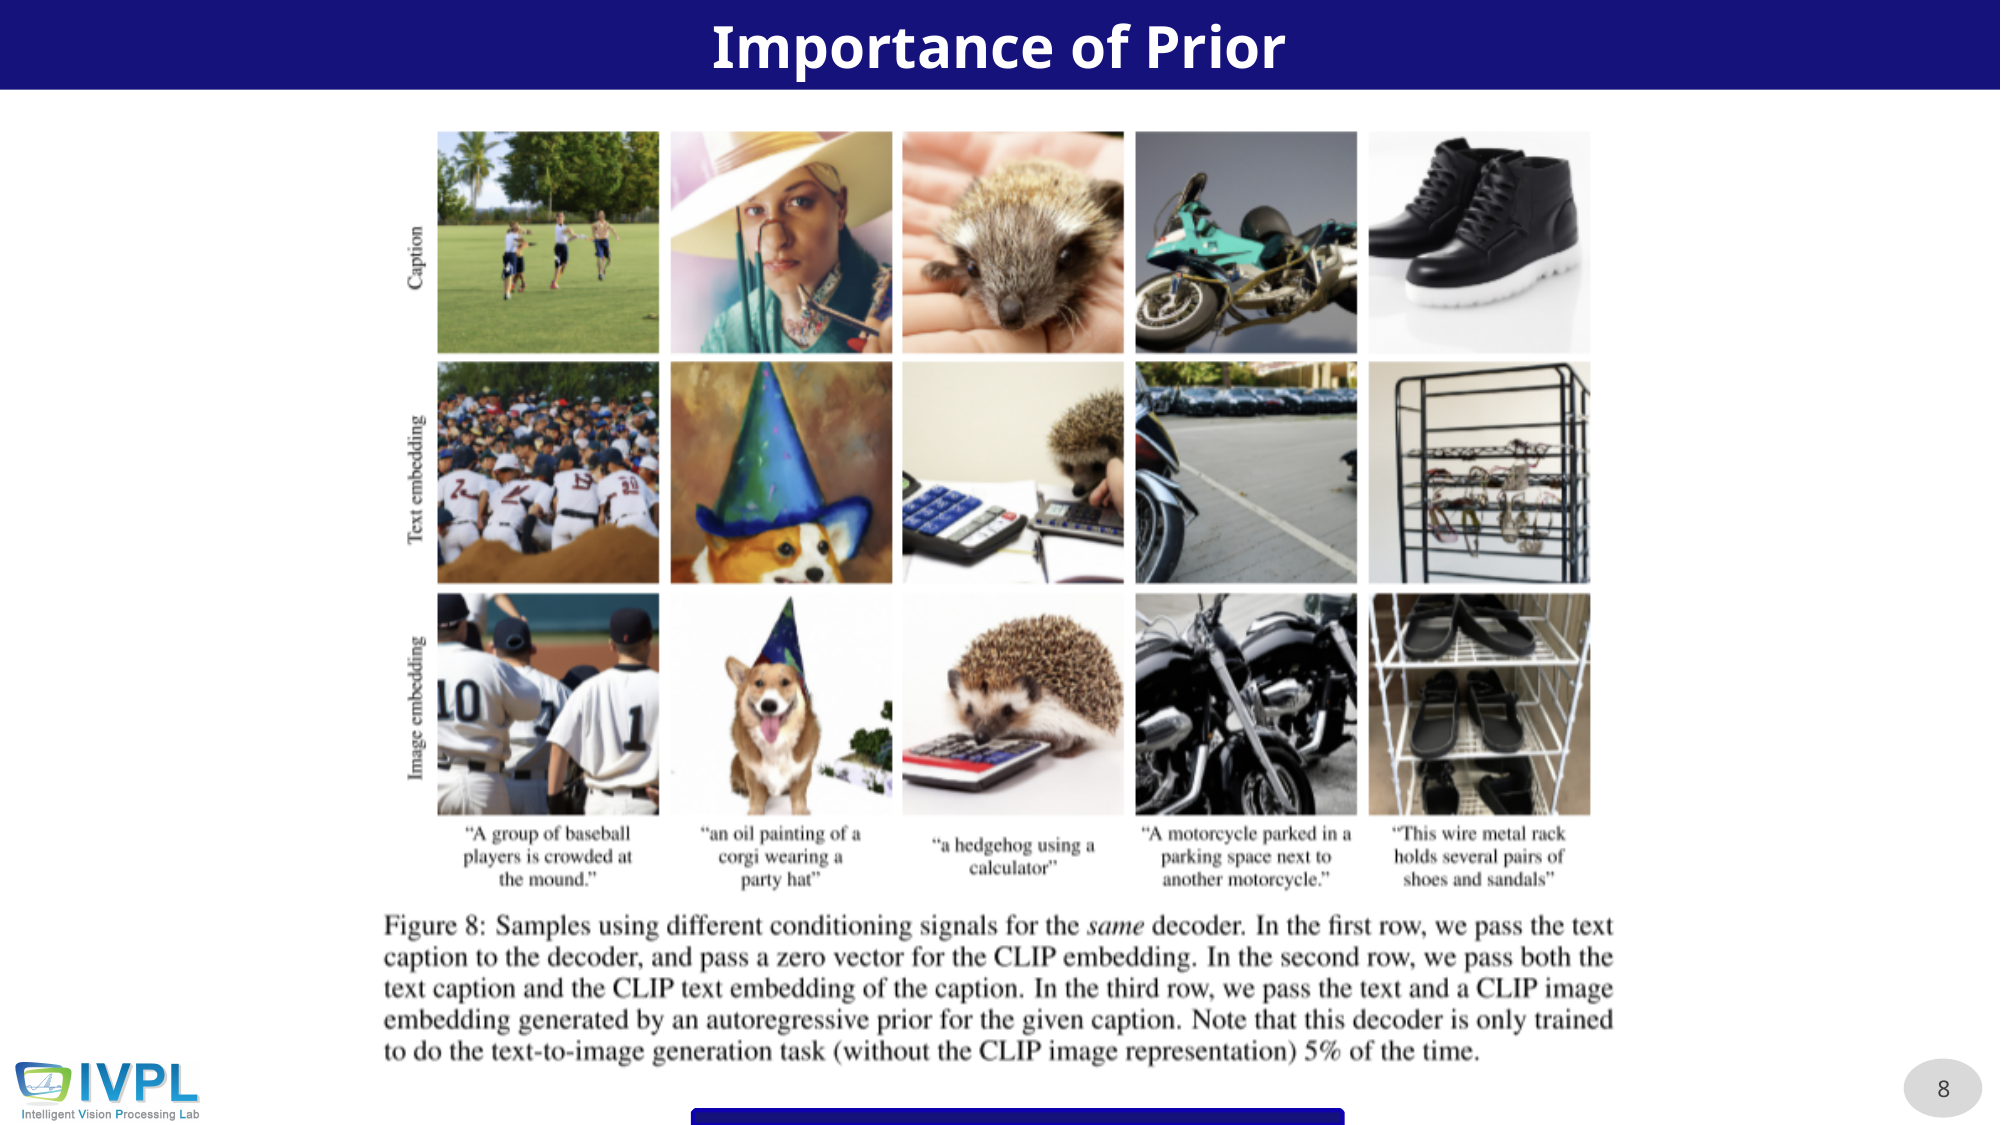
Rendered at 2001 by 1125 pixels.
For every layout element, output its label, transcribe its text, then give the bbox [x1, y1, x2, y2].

picture [15, 1062, 200, 1122]
picture [354, 110, 1646, 1075]
list Importance of Prior [66, 0, 1934, 90]
